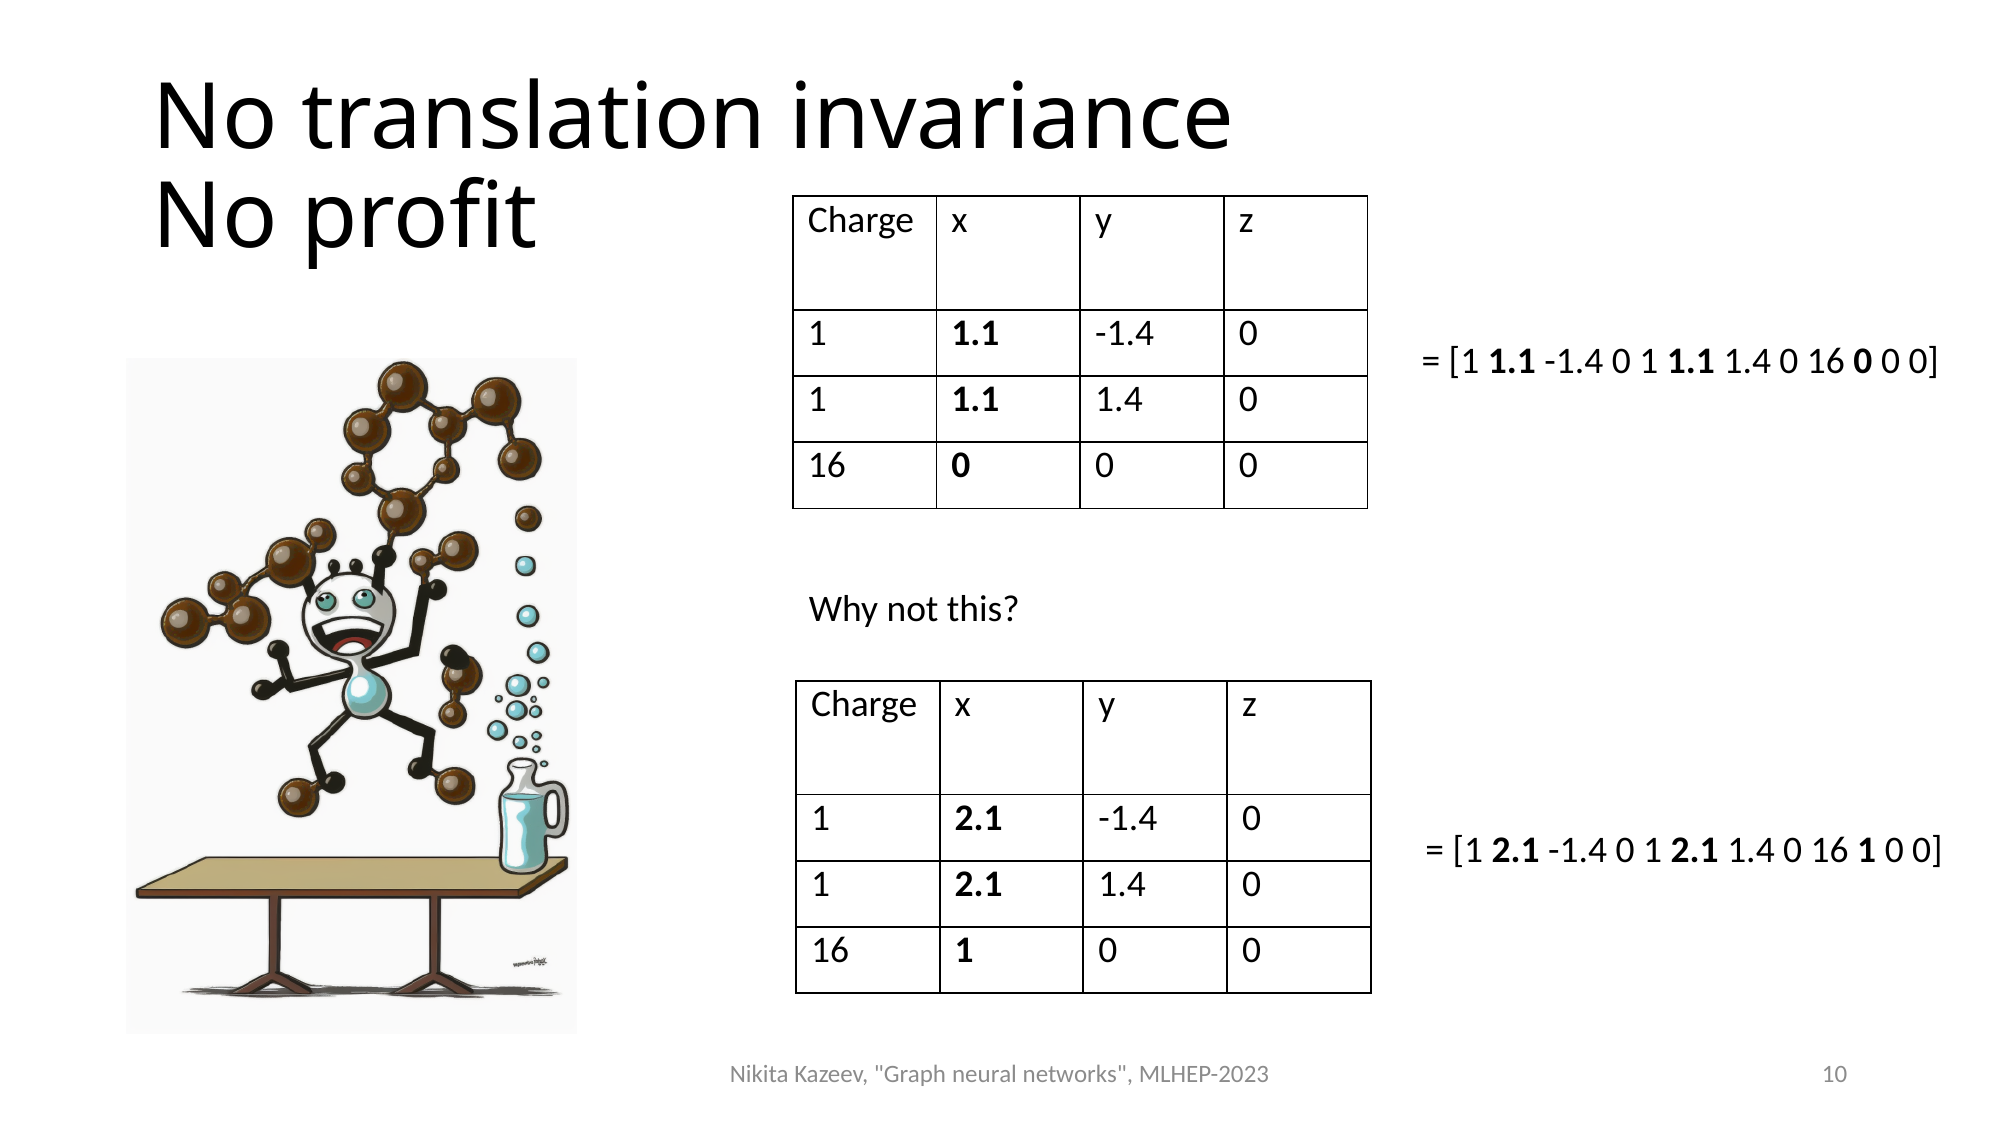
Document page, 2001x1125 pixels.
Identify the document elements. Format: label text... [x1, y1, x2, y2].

table_cell 0 [1228, 862, 1370, 926]
table_header y [1084, 682, 1226, 794]
table_cell 0 [1081, 443, 1223, 508]
table_cell 0 [937, 443, 1079, 508]
table_cell 2.1 [941, 795, 1082, 860]
table_cell -1.4 [1081, 311, 1223, 375]
table_cell 1 [794, 377, 936, 441]
table_cell 1.1 [937, 311, 1079, 375]
slide_number 10 [1412, 1042, 1863, 1103]
table_cell 1 [941, 928, 1082, 992]
table_header z [1225, 197, 1367, 309]
table_cell 16 [794, 443, 936, 508]
table_header x [937, 197, 1079, 309]
table_cell 2.1 [941, 862, 1082, 926]
table_cell 1 [794, 311, 936, 375]
picture [126, 358, 577, 1034]
table_cell 1.4 [1081, 377, 1223, 441]
table_cell 1.4 [1084, 862, 1226, 926]
table_header z [1228, 682, 1370, 794]
table_cell 0 [1228, 795, 1370, 860]
table_header x [941, 682, 1082, 794]
table_cell 1 [797, 862, 939, 926]
text_box Why not this? [794, 577, 1036, 637]
table_header Charge [797, 682, 939, 794]
text_box = [1 1.1 -1.4 0 1 1.1 1.4 0 16 0 0 0] [1406, 328, 1955, 389]
table_header Charge [794, 197, 936, 309]
table_cell 0 [1225, 377, 1367, 441]
footer Nikita Kazeev, "Graph neural networks", MLHEP-2023 [662, 1042, 1338, 1103]
table_cell 0 [1225, 311, 1367, 375]
table_cell 1.1 [937, 377, 1079, 441]
title No translation invariance No profit [137, 59, 1863, 278]
table_header y [1081, 197, 1223, 309]
text_box = [1 2.1 -1.4 0 1 2.1 1.4 0 16 1 0 0] [1410, 817, 1958, 878]
table_cell 1 [797, 795, 939, 860]
table_cell 0 [1084, 928, 1226, 992]
table_cell 0 [1228, 928, 1370, 992]
table_cell 16 [797, 928, 939, 992]
table_cell -1.4 [1084, 795, 1226, 860]
table_cell 0 [1225, 443, 1367, 508]
